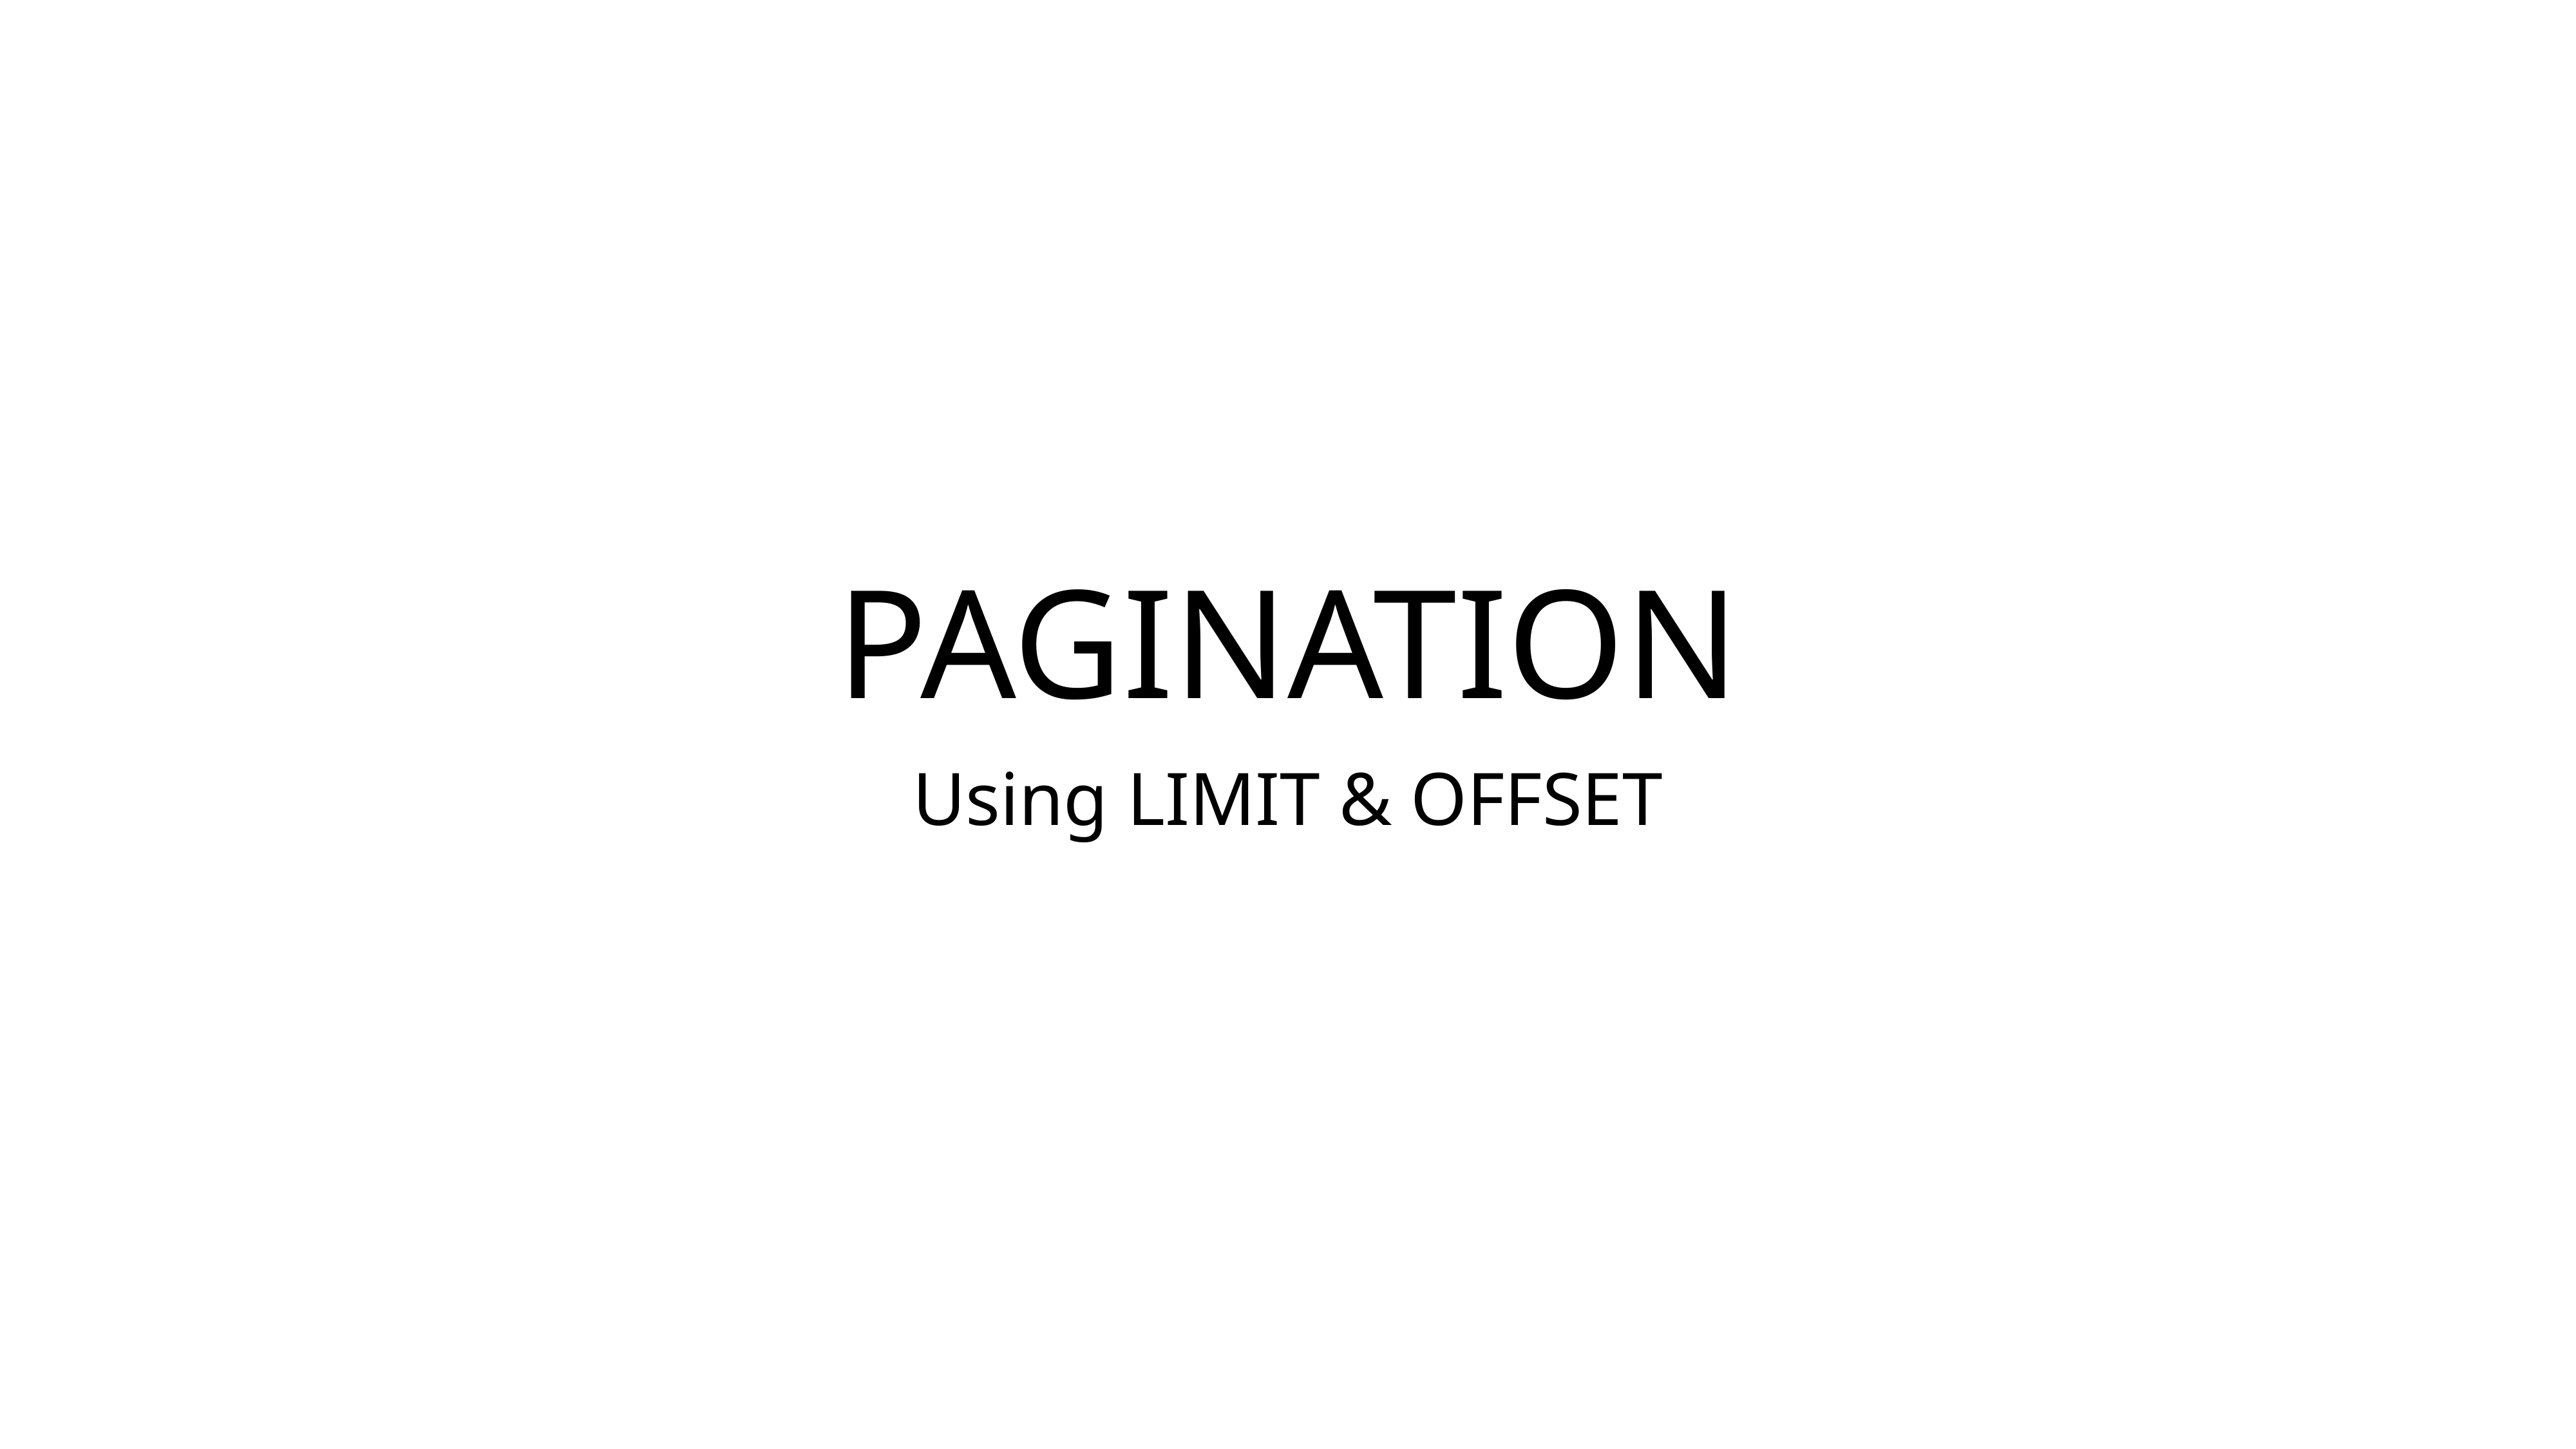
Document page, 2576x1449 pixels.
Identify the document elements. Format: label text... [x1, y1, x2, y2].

subtitle Using LIMIT & OFFSET [187, 746, 2389, 916]
title PAGINATION [187, 242, 2389, 735]
